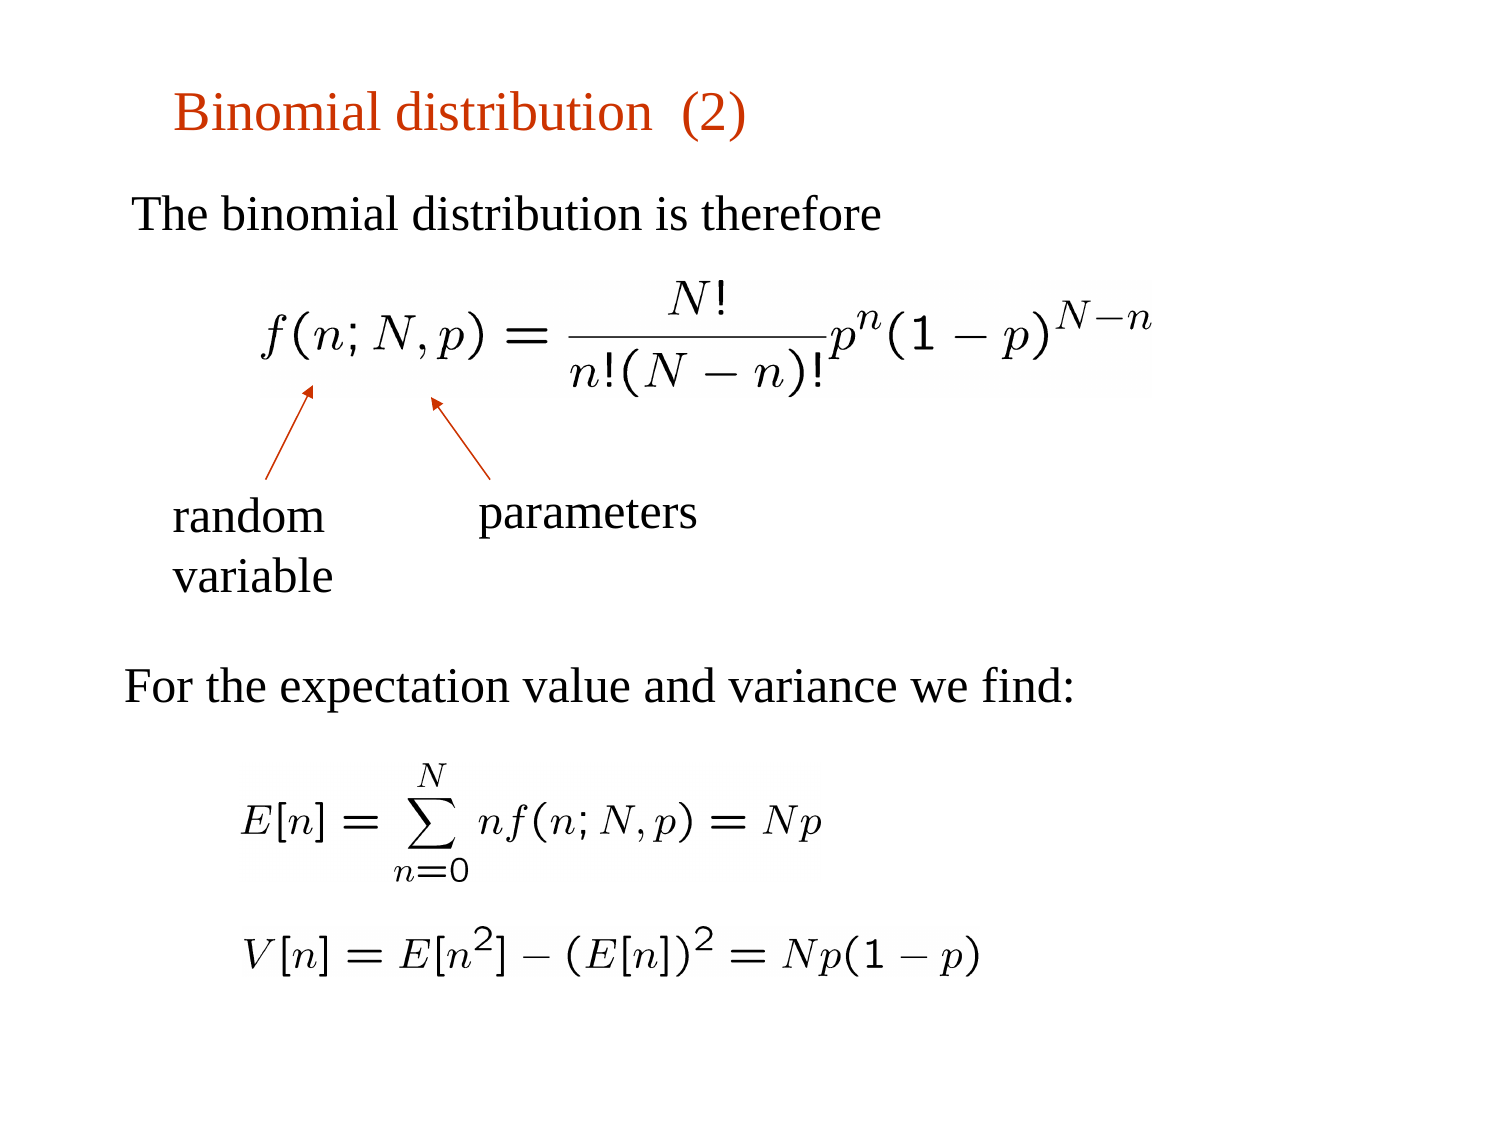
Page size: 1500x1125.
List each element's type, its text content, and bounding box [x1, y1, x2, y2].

text_box random variable [157, 474, 351, 610]
title Binomial distribution (2) [41, 66, 880, 150]
text_box For the expectation value and variance we find: [108, 645, 1100, 721]
picture [238, 762, 822, 882]
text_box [265, 384, 314, 480]
text_box The binomial distribution is therefore [116, 172, 904, 248]
picture [241, 926, 980, 977]
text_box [430, 396, 491, 480]
picture [259, 279, 1152, 398]
text_box parameters [463, 471, 715, 547]
